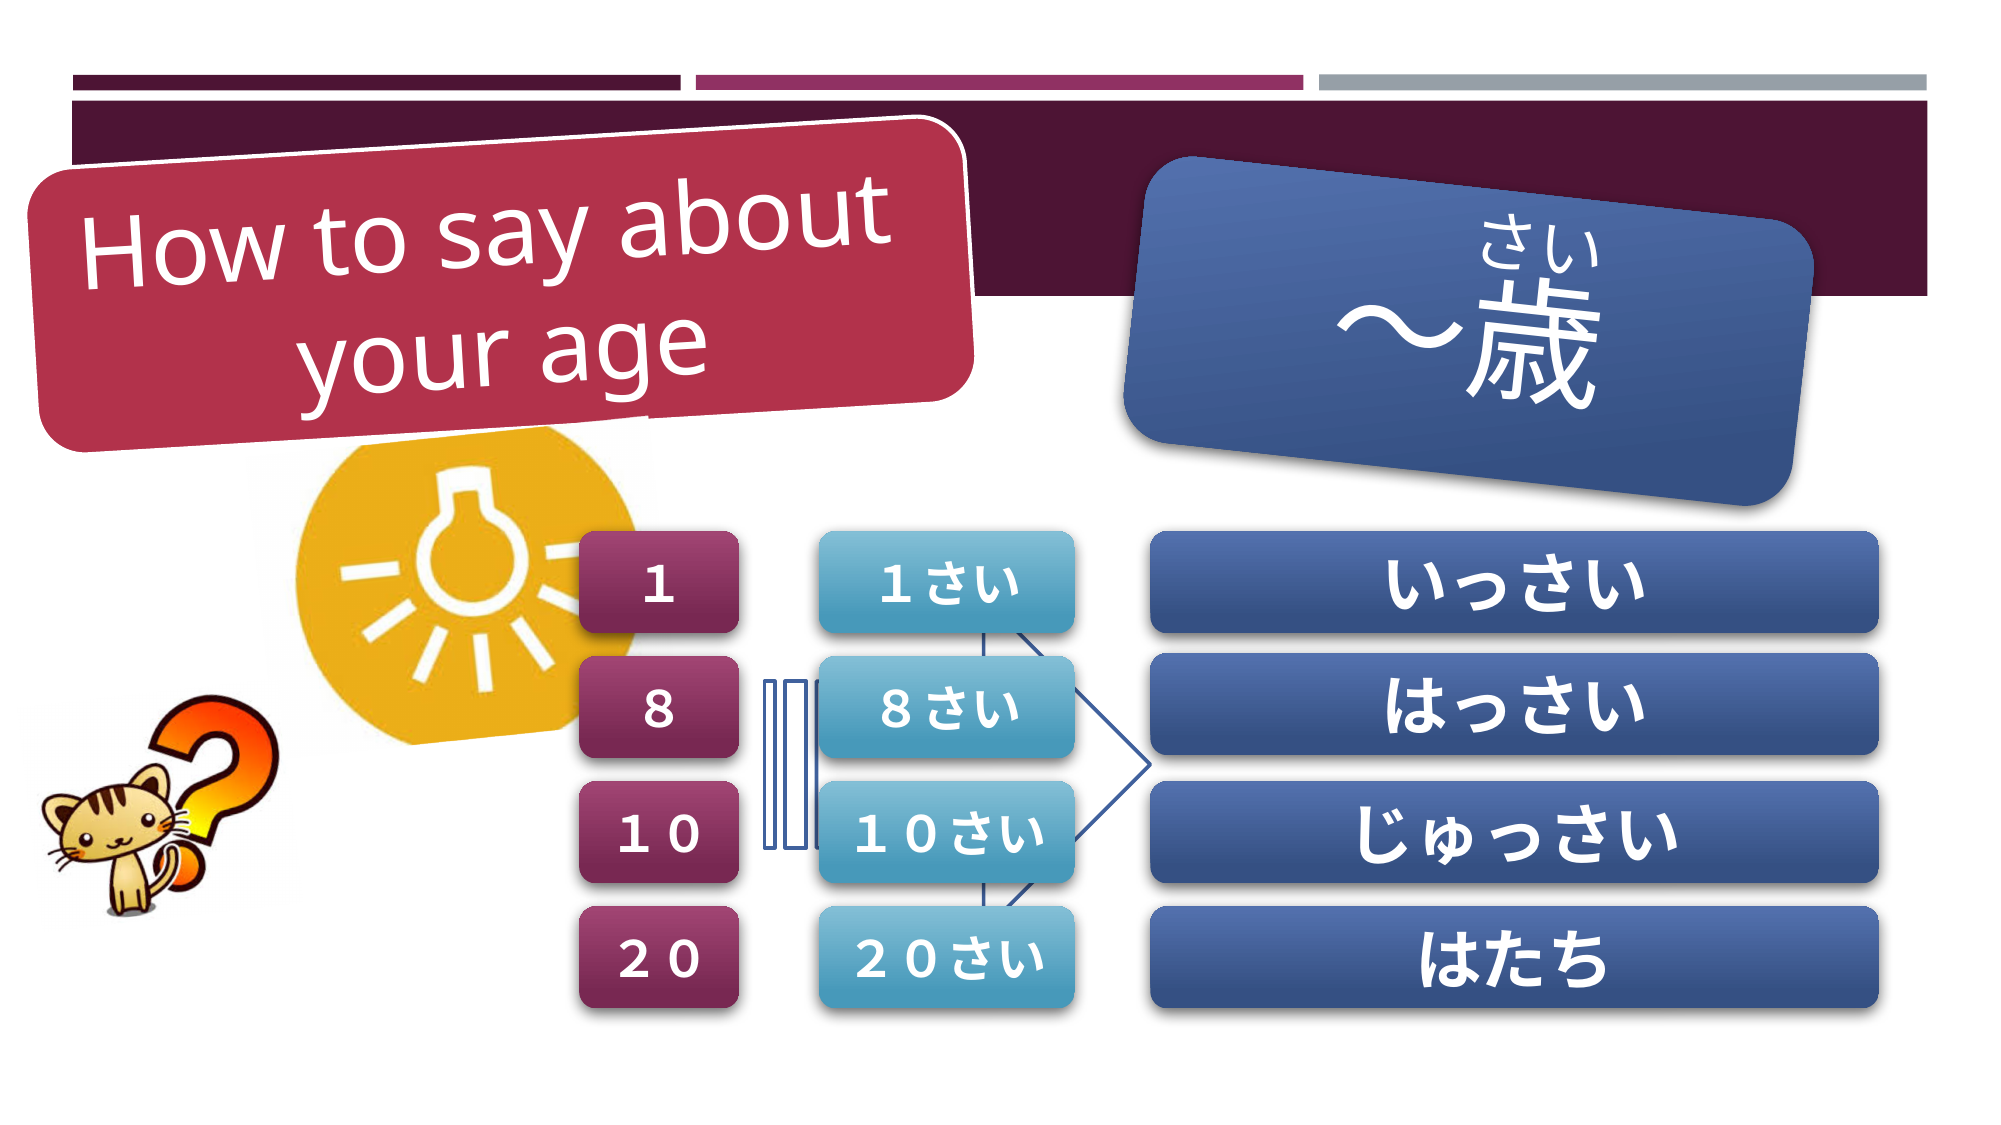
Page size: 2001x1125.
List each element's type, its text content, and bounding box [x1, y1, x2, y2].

text_box [764, 681, 775, 848]
text_box ８さい [818, 656, 1075, 759]
text_box はたち [1150, 906, 1880, 1009]
text_box １ [670, 531, 740, 634]
text_box はっさい [1150, 653, 1880, 756]
picture [18, 416, 672, 931]
text_box １０さい [818, 781, 1075, 884]
text_box さい [1452, 187, 1681, 308]
text_box [816, 768, 828, 783]
text_box [1065, 700, 1150, 829]
text_box ８ [579, 656, 740, 759]
text_box じゅっさい [1150, 781, 1880, 884]
text_box １０ [579, 781, 740, 884]
text_box いっさい [1150, 531, 1880, 634]
text_box [785, 681, 807, 848]
text_box ２０ [579, 906, 740, 1009]
text_box How to say about your age [25, 116, 977, 455]
text_box ２０さい [818, 906, 1075, 1009]
text_box １さい [818, 531, 1075, 634]
text_box ～歳 [1123, 156, 1814, 506]
